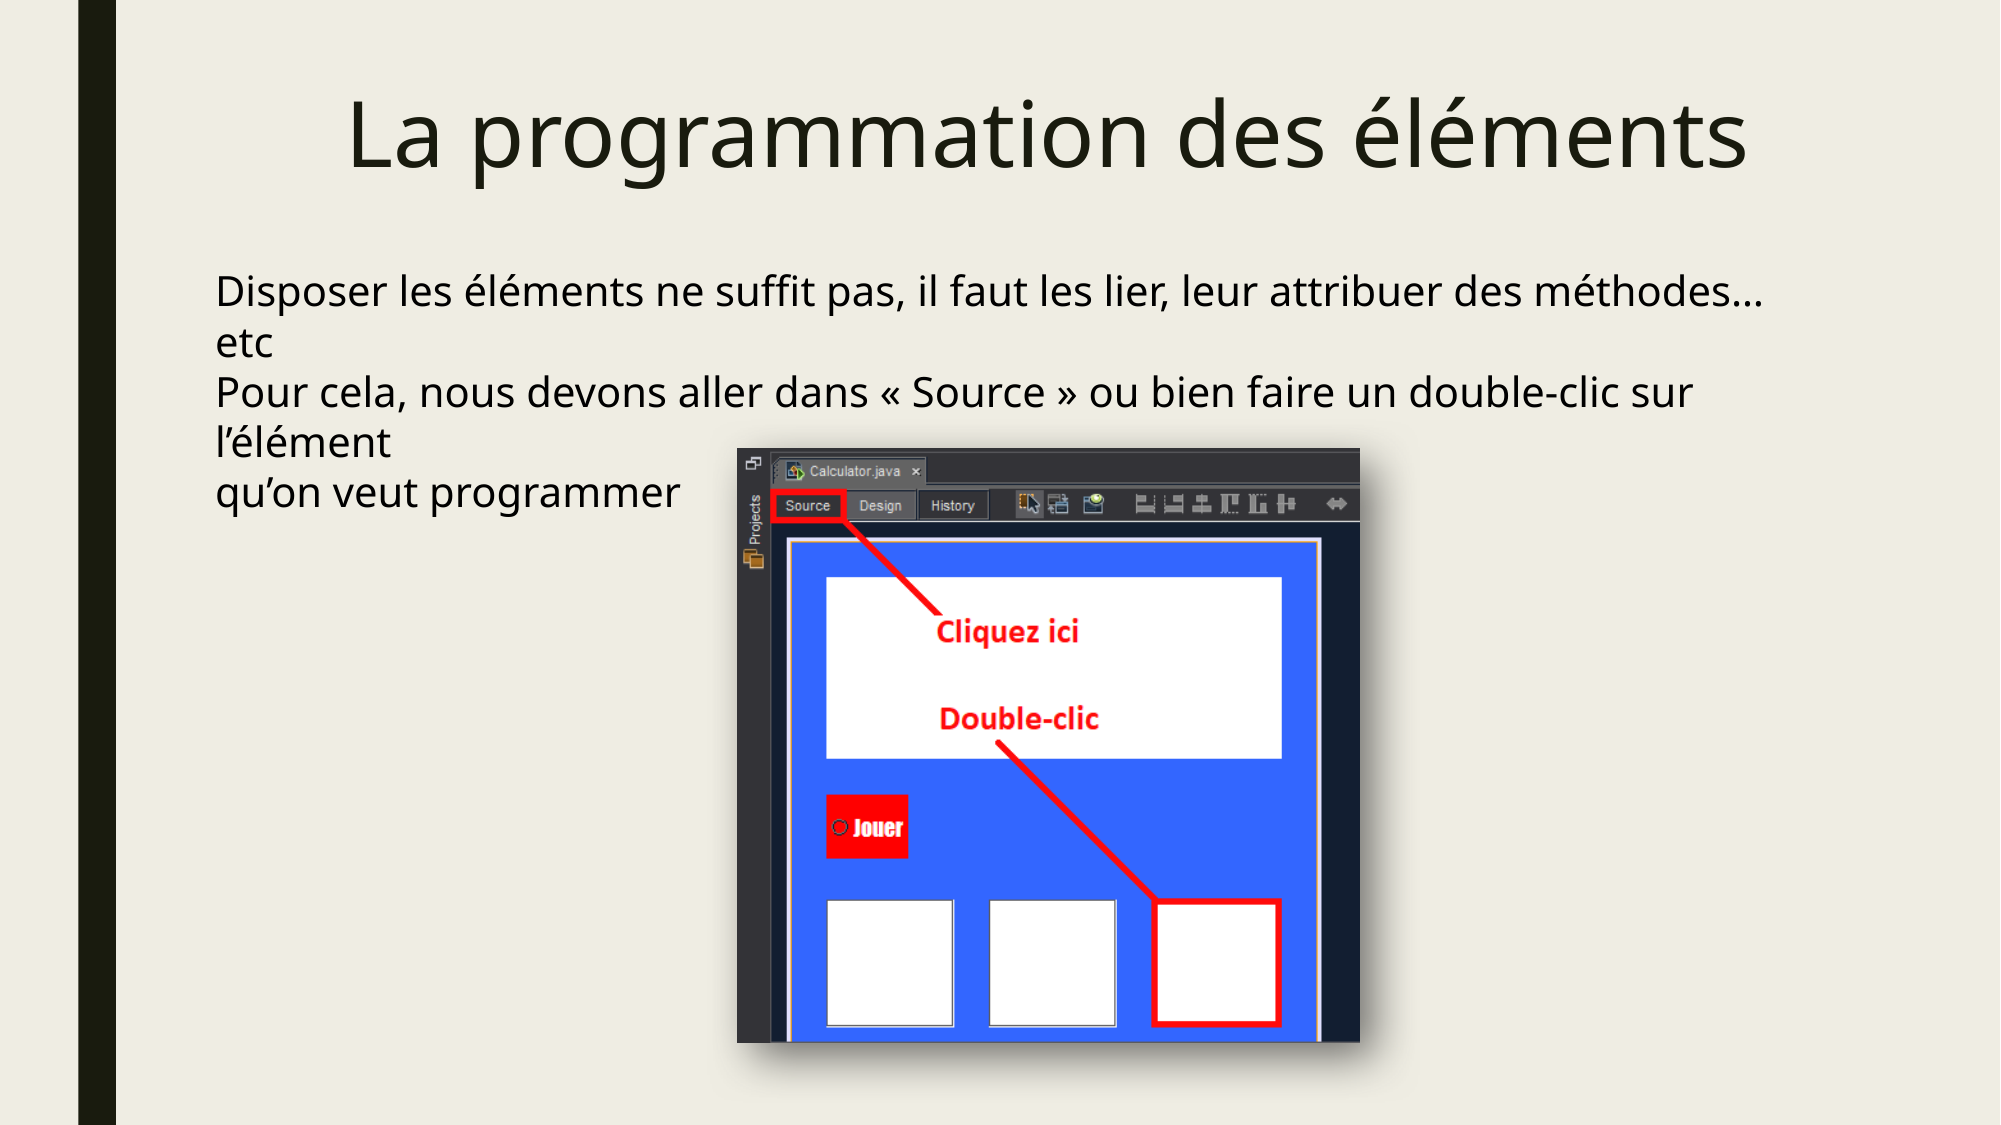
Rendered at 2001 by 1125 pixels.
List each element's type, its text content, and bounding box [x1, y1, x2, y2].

title La programmation des éléments [260, 82, 1836, 326]
text_box Disposer les éléments ne suffit pas, il faut les lier, leur attribuer des méthodes…etc Pour cela, nous devons aller dans « Source » ou bien faire un double-clic sur l’élément qu’on veut programmer [200, 257, 1831, 568]
picture [737, 448, 1360, 1043]
